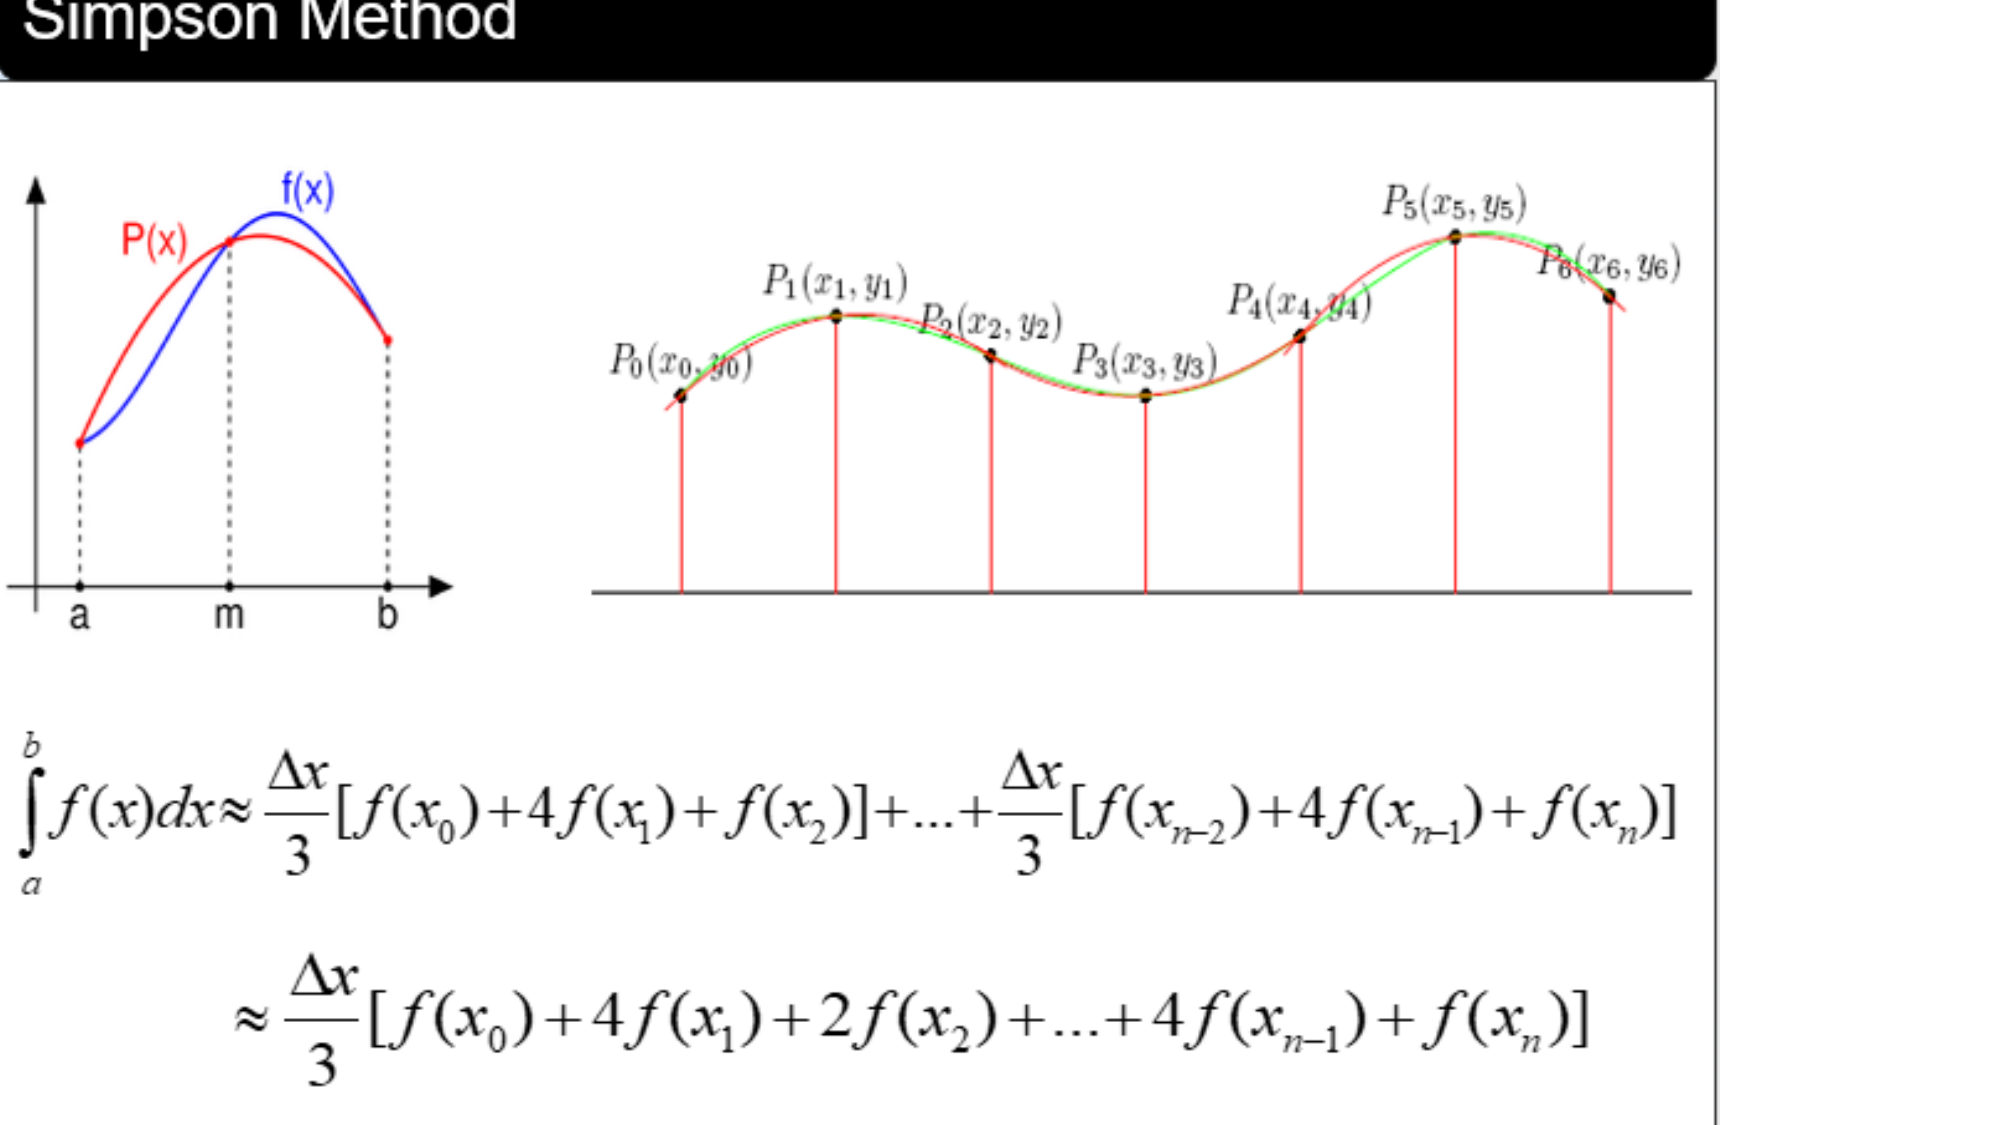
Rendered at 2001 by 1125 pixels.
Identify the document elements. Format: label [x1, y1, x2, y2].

list [0, 0, 1720, 1125]
